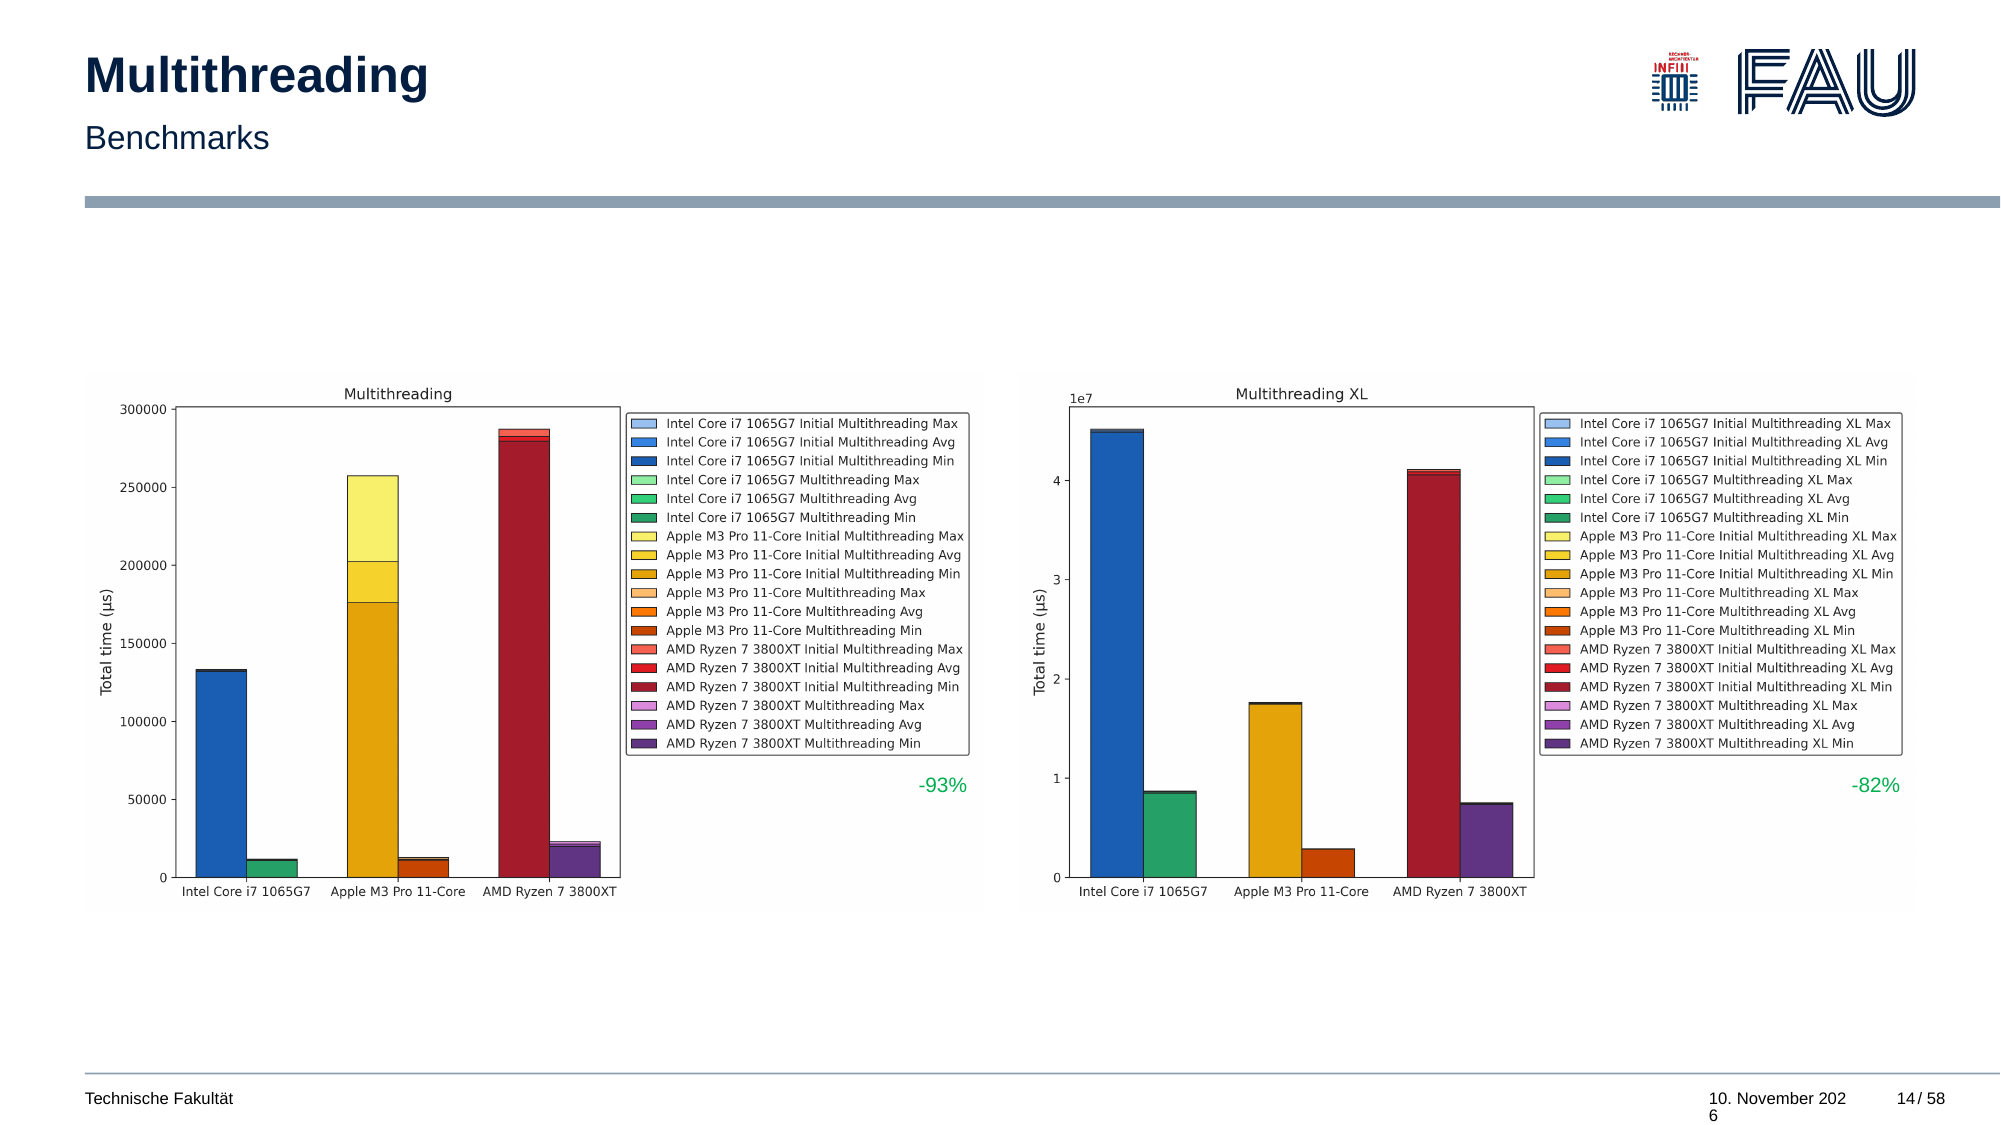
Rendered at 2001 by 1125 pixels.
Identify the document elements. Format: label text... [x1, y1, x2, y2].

footer Technische Fakultät [85, 1088, 983, 1109]
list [84, 373, 983, 912]
list Benchmarks [85, 112, 1208, 751]
slide_number 14 [1883, 1088, 1916, 1109]
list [1018, 373, 1916, 912]
picture [1611, 50, 1739, 115]
title Multithreading [85, 49, 1209, 104]
slide_number 26. März 2025 [1708, 1088, 1849, 1109]
